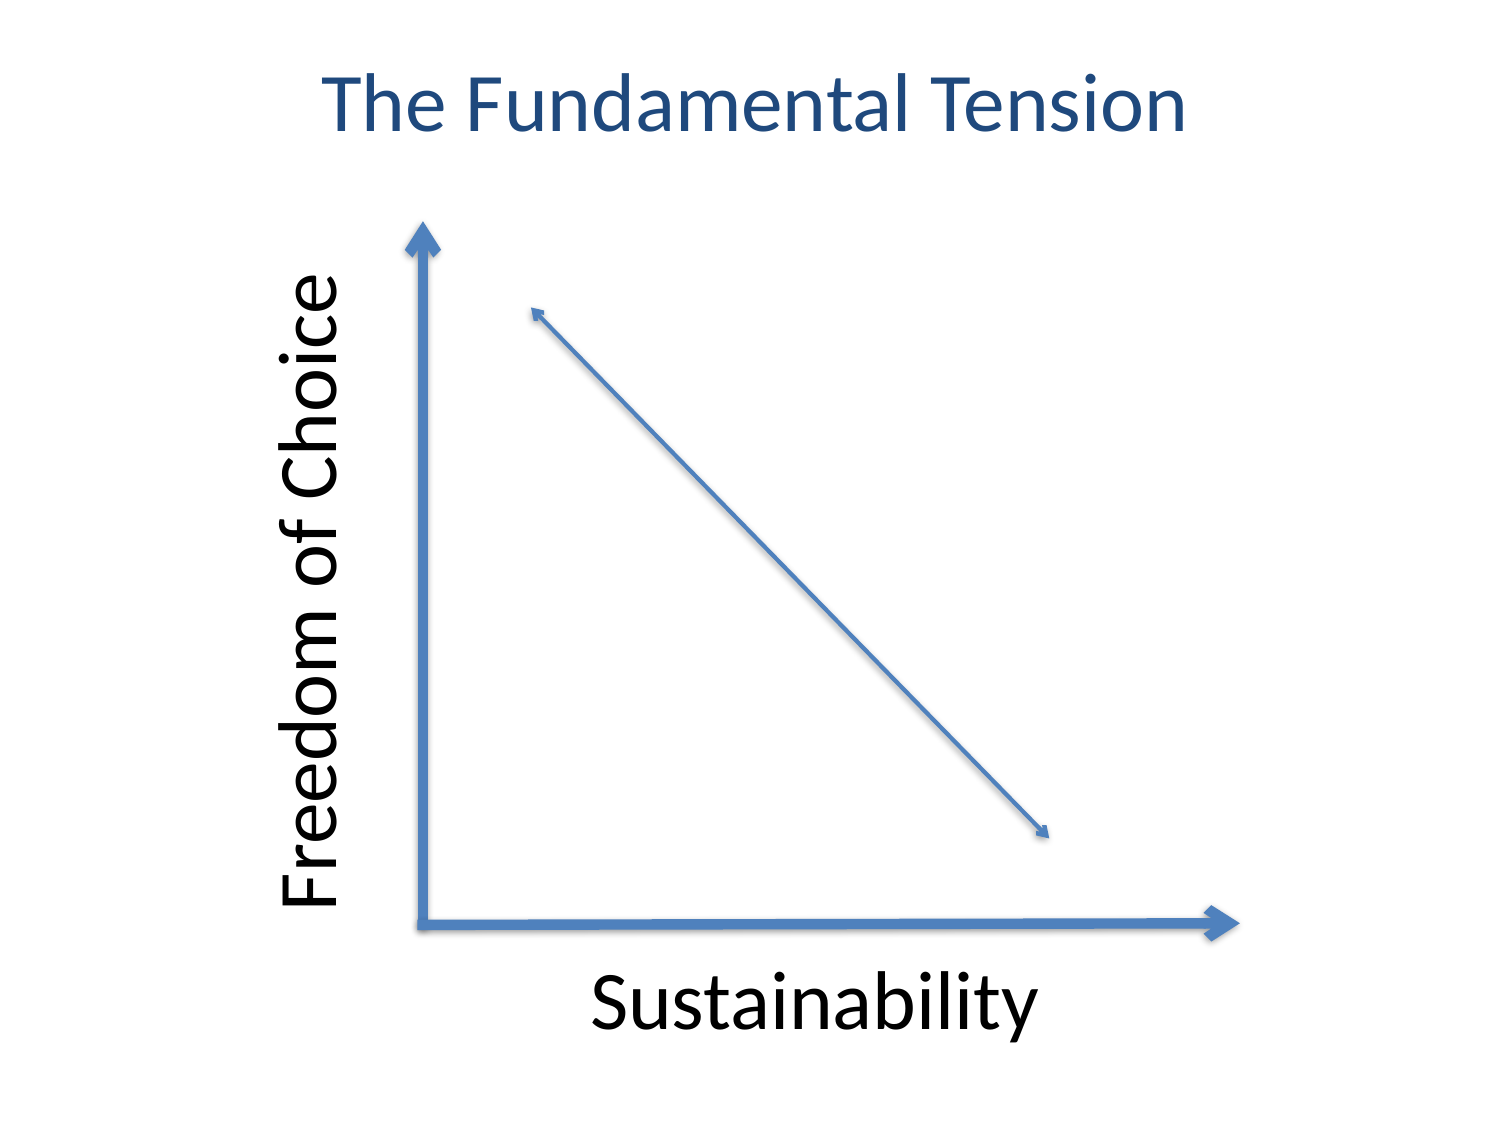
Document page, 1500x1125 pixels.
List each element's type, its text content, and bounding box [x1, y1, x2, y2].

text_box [417, 221, 1241, 933]
text_box Sustainability [575, 940, 1055, 1055]
text_box Freedom of Choice [246, 257, 361, 926]
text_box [530, 307, 1050, 839]
title The Fundamental Tension [80, 4, 1431, 192]
